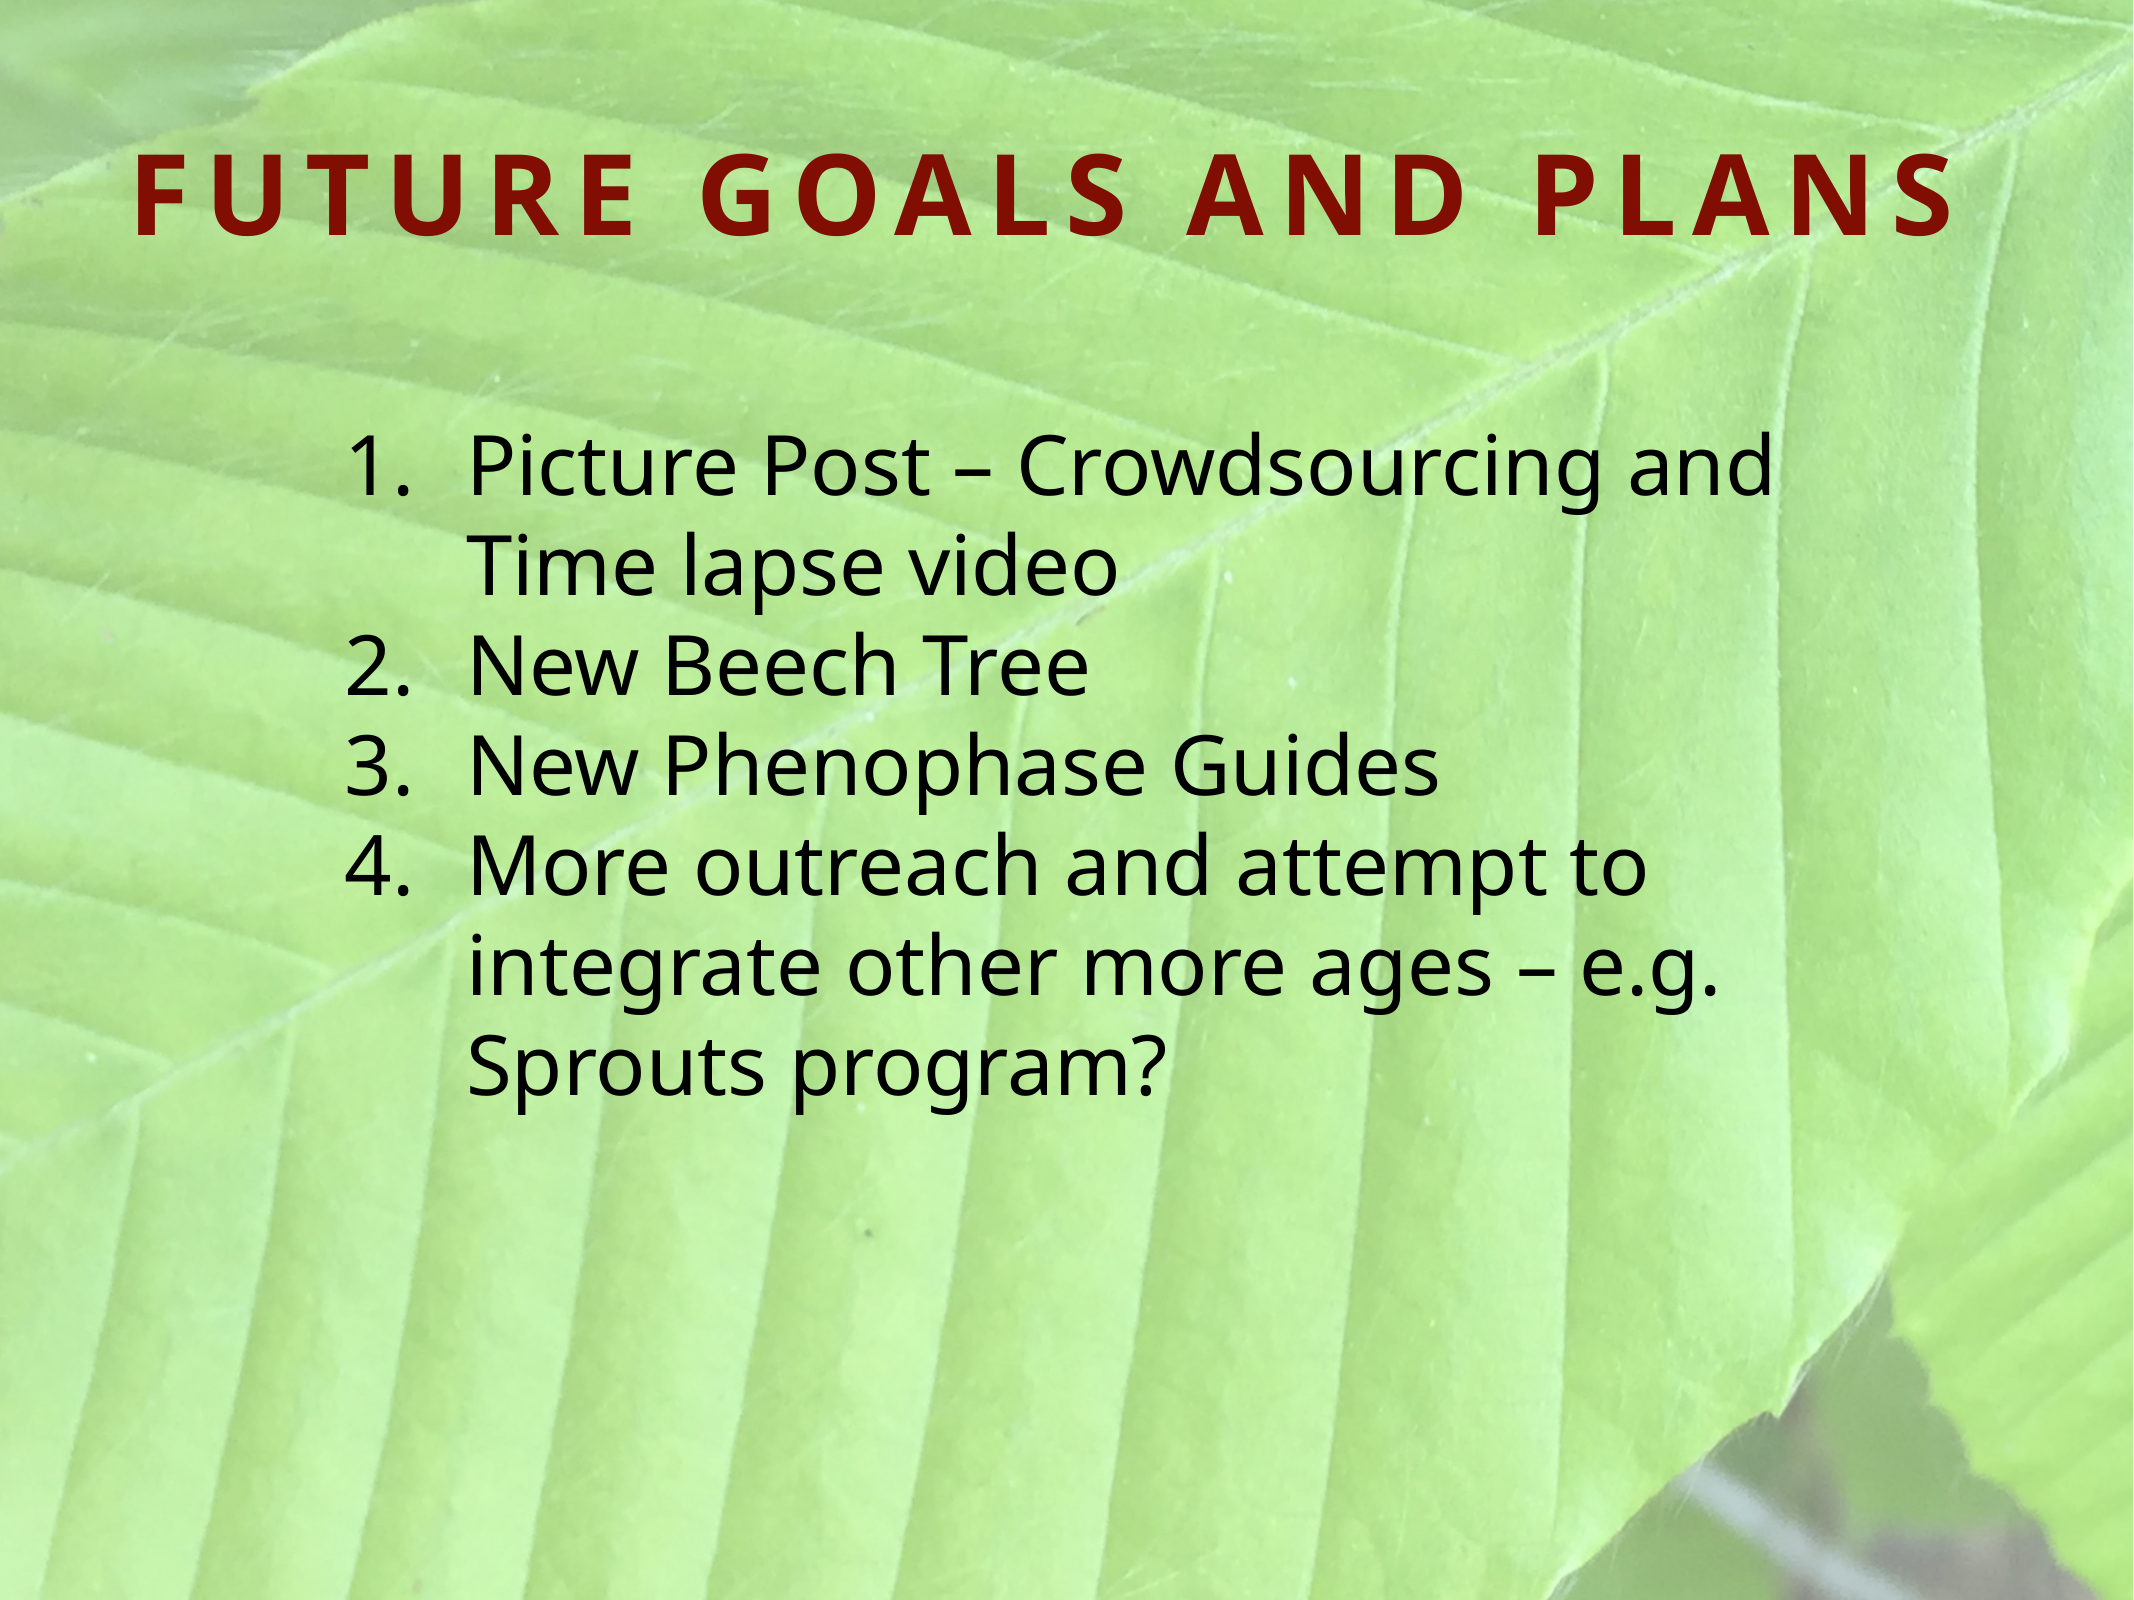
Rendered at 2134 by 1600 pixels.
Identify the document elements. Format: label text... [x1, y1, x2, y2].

text_box Picture Post – Crowdsourcing and Time lapse video New Beech Tree New Phenophase Guides More outreach and attempt to integrate other more ages – e.g. Sprouts program? [335, 403, 1822, 1121]
title Future goals and plans [119, 113, 2038, 349]
